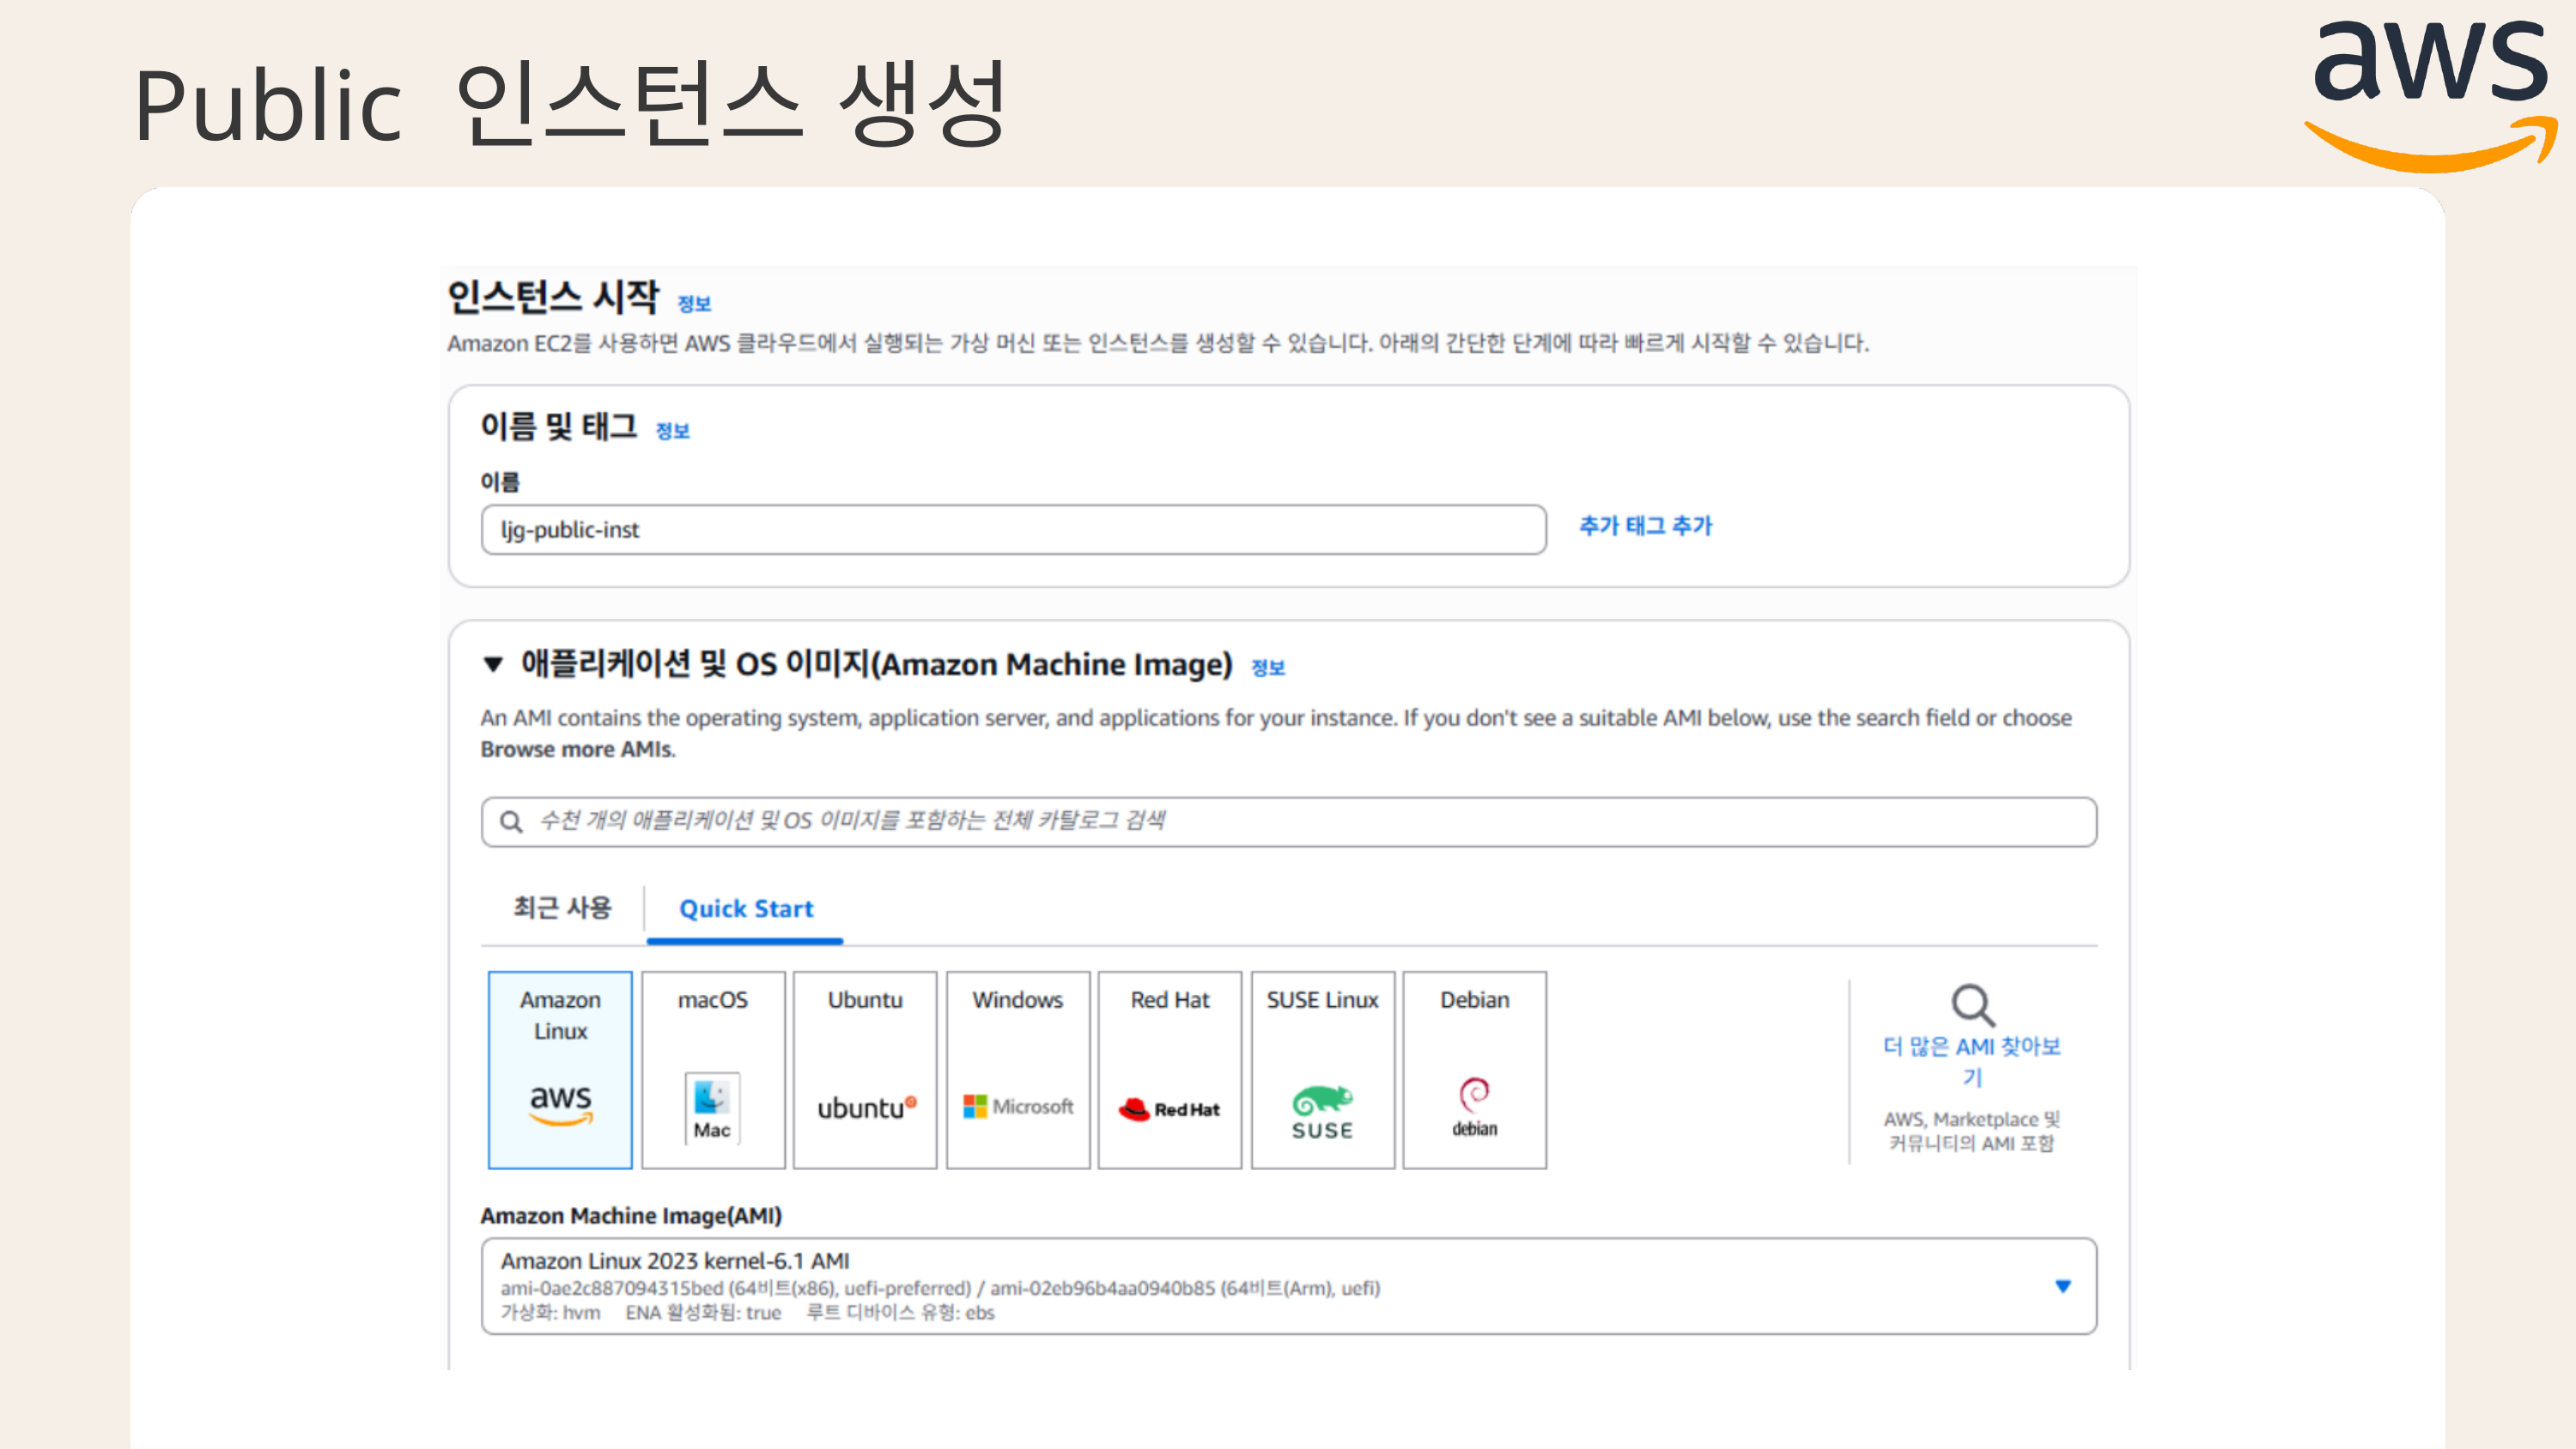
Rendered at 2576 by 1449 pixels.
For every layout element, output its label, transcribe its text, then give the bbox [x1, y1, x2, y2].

text_box Public 인스턴스 생성 [131, 39, 1035, 173]
picture [130, 187, 2446, 1449]
picture [2301, 21, 2561, 174]
